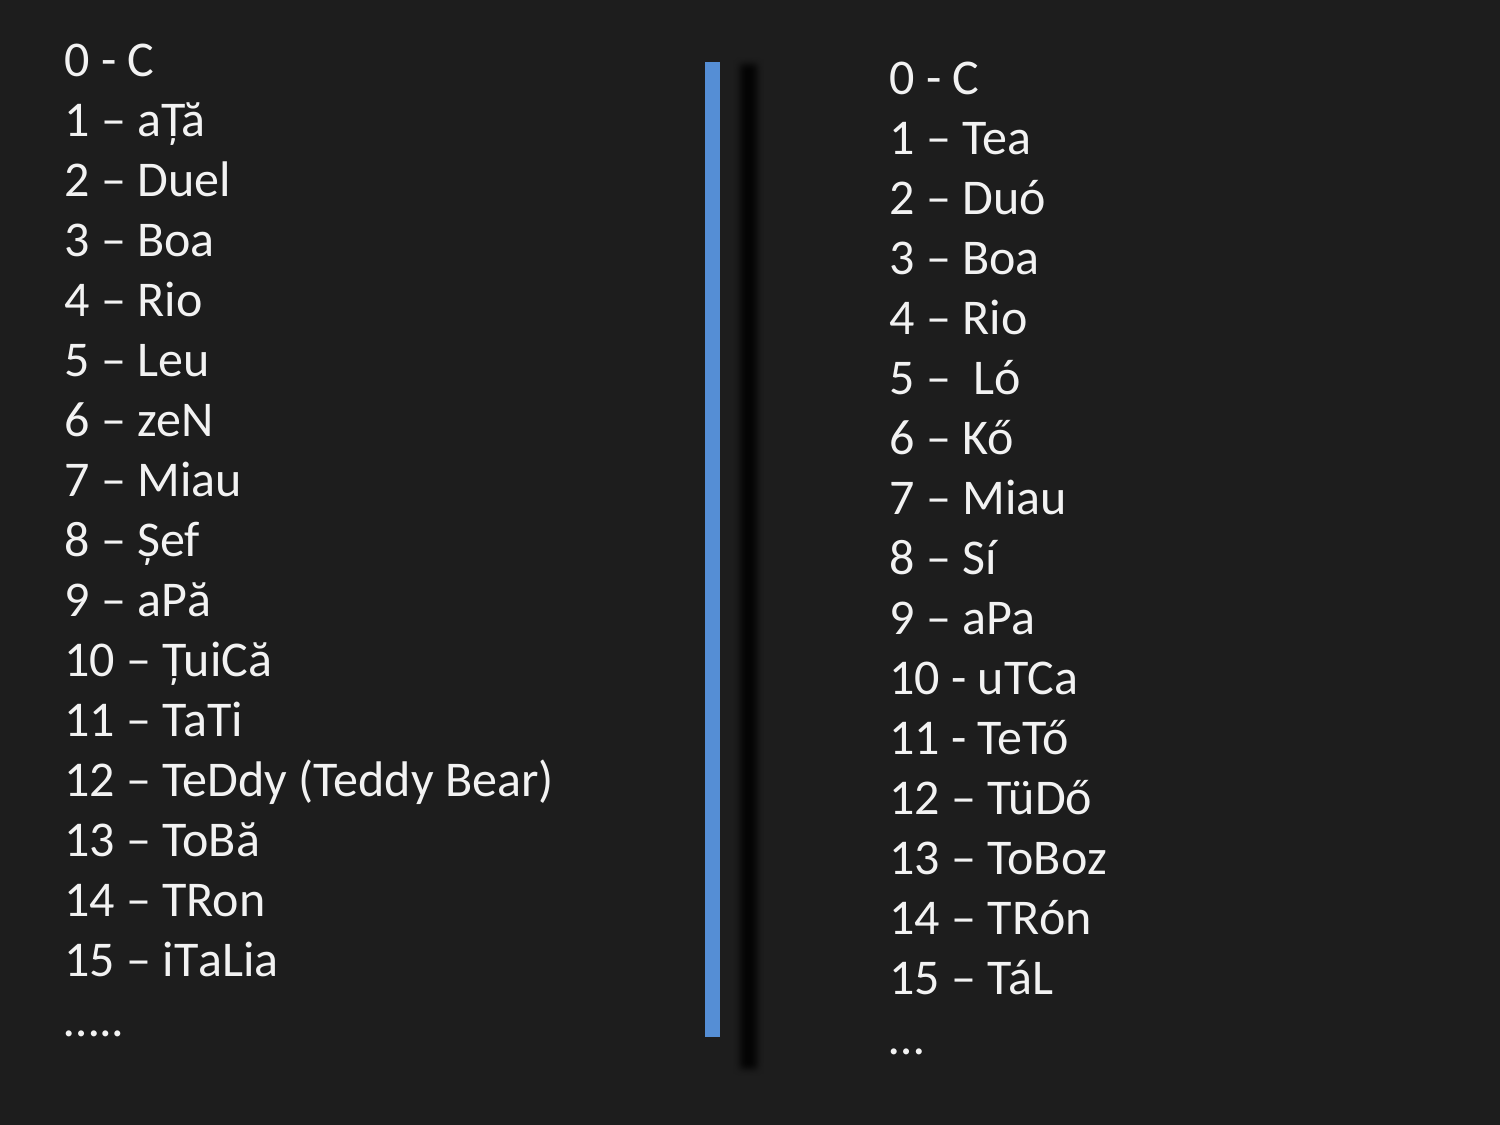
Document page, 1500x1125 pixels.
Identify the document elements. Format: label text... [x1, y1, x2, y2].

text_box 0 - C 1 – Tea 2 – Duó 3 – Boa 4 – Rio 5 – Ló 6 – Kő 7 – Miau 8 – Sí 9 – aPa 10 - uTCa 11 - TeTő 12 – TüDő 13 – ToBoz 14 – TRón 15 – TáL … [874, 37, 1400, 1073]
text_box 0 - C 1 – aȚă 2 – Duel 3 – Boa 4 – Rio 5 – Leu 6 – zeN 7 – Miau 8 – Șef 9 – aPă 10 – ȚuiCă 11 – TaTi 12 – TeDdy (Teddy Bear) 13 – ToBă 14 – TRon 15 – iTaLia ….. [49, 19, 650, 1054]
